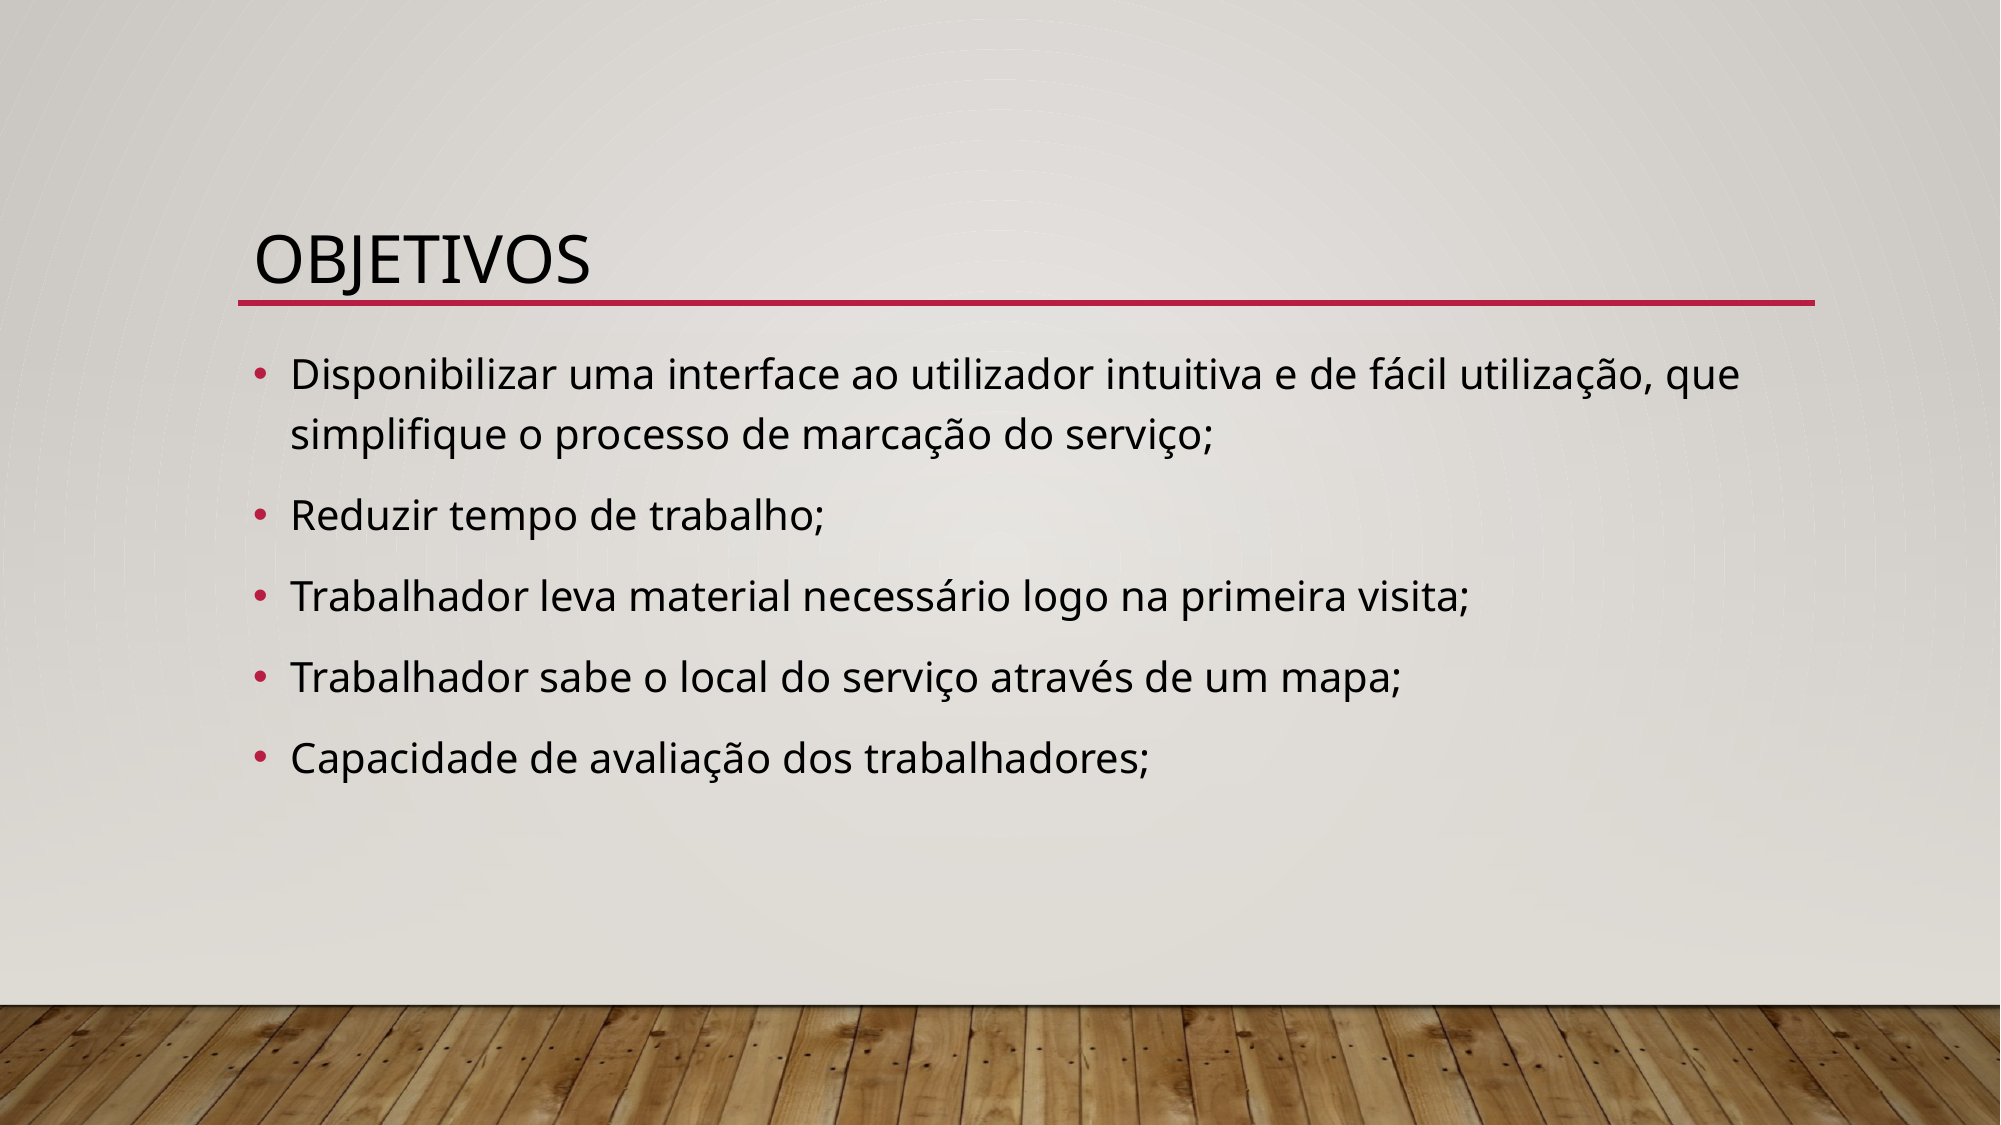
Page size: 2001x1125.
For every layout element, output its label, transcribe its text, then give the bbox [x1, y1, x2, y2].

title Objetivos [238, 218, 1814, 330]
picture [0, 1005, 2000, 1125]
list Disponibilizar uma interface ao utilizador intuitiva e de fácil utilização, que simplifique o processo de marcação do serviço; Reduzir tempo de trabalho; Trabalhador leva material necessário logo na primeira visita; Trabalhador sabe o local do serviço através de um mapa; Capacidade de avaliação dos trabalhadores; [238, 330, 1814, 897]
